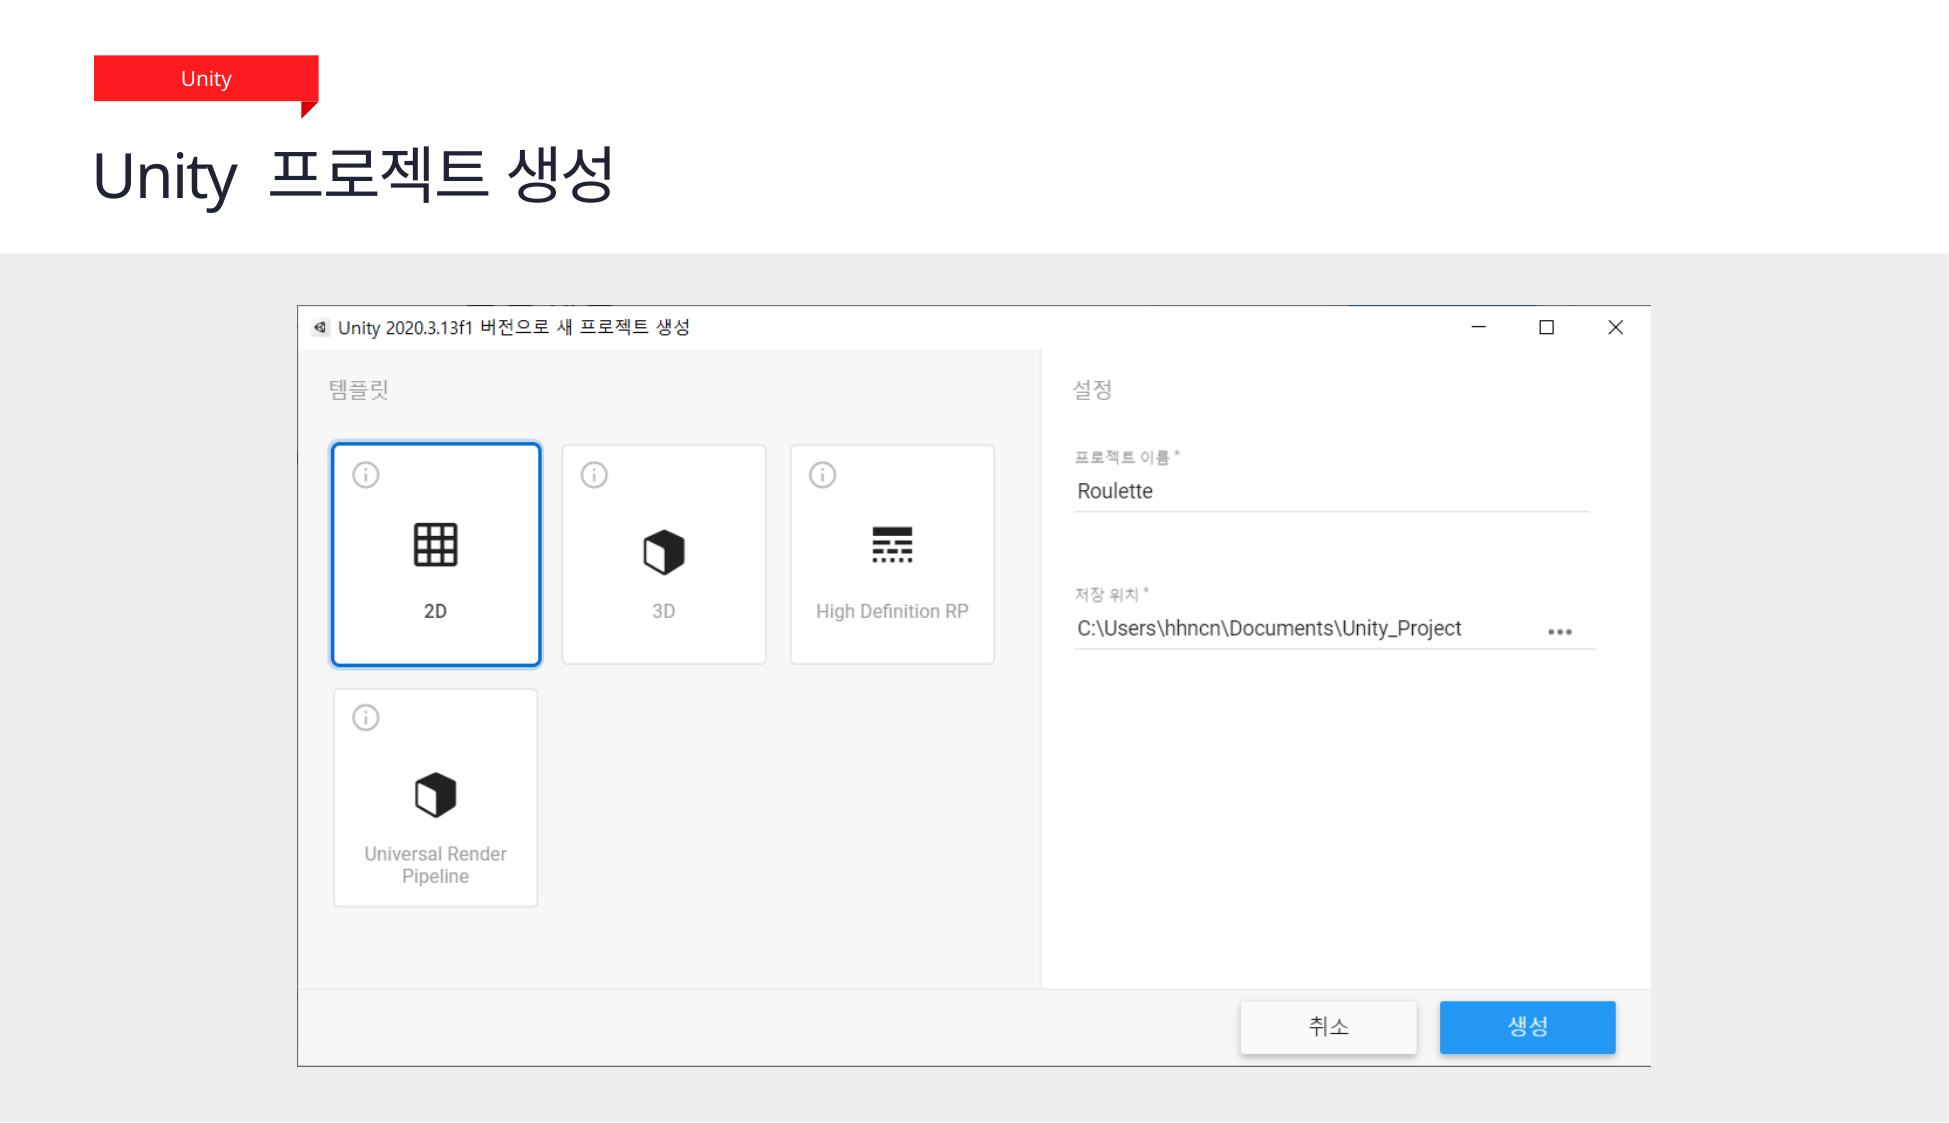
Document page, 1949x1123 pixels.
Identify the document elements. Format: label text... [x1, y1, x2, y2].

text_box Unity 프로젝트 생성 [91, 135, 890, 211]
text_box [94, 55, 319, 119]
picture [297, 305, 1651, 1067]
